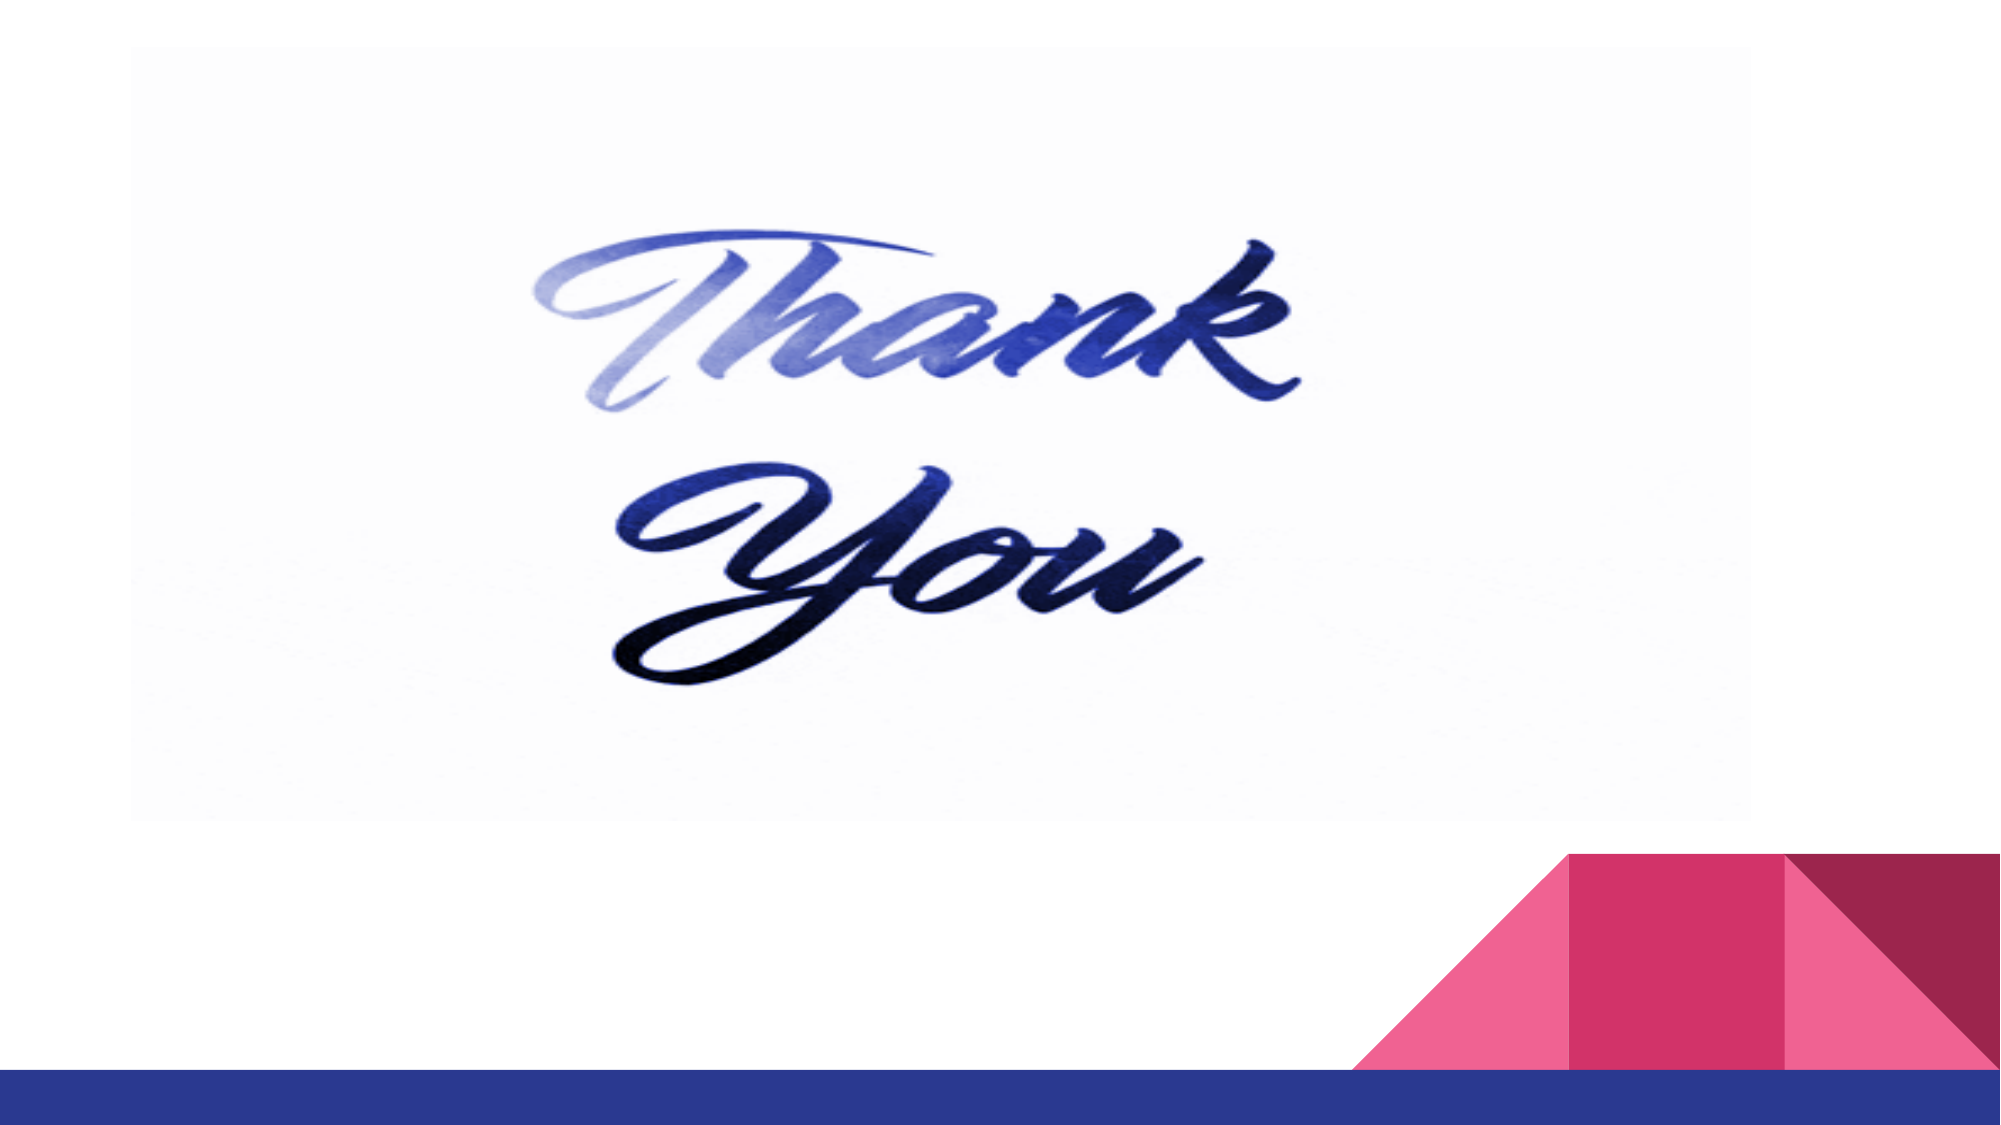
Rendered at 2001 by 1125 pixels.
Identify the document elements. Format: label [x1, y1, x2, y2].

picture [131, 46, 1751, 821]
